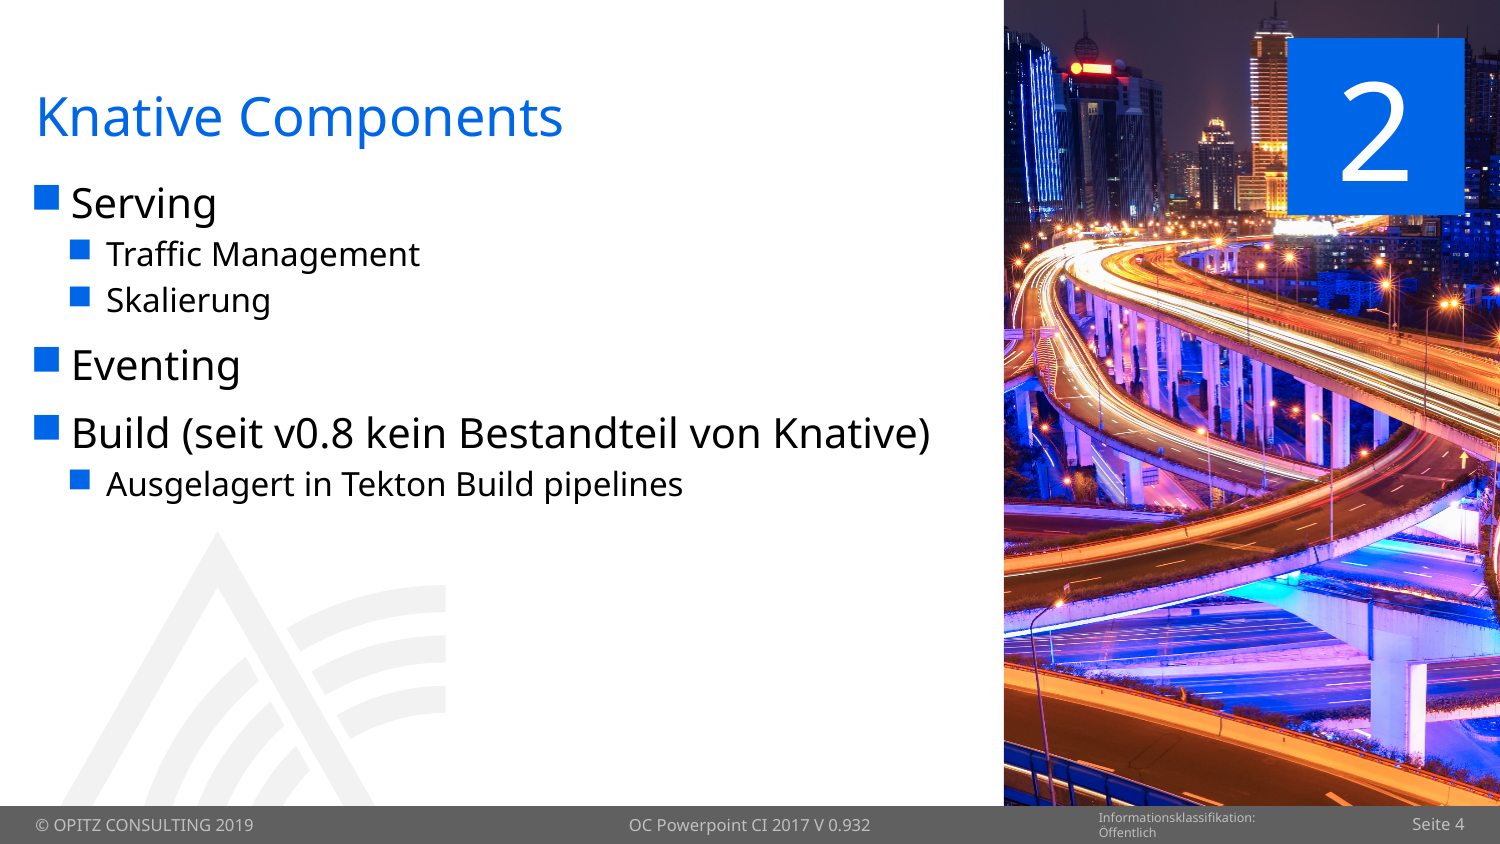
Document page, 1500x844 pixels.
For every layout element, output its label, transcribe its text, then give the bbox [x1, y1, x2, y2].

list Serving Traffic Management Skalierung Eventing Build (seit v0.8 kein Bestandteil von Knative) Ausgelagert in Tekton Build pipelines [35, 177, 969, 788]
title Knative Components [35, 14, 969, 148]
footer OC Powerpoint CI 2017 V 0.932 [496, 806, 1004, 844]
list 2 [1287, 38, 1465, 216]
picture [1003, 0, 1500, 806]
